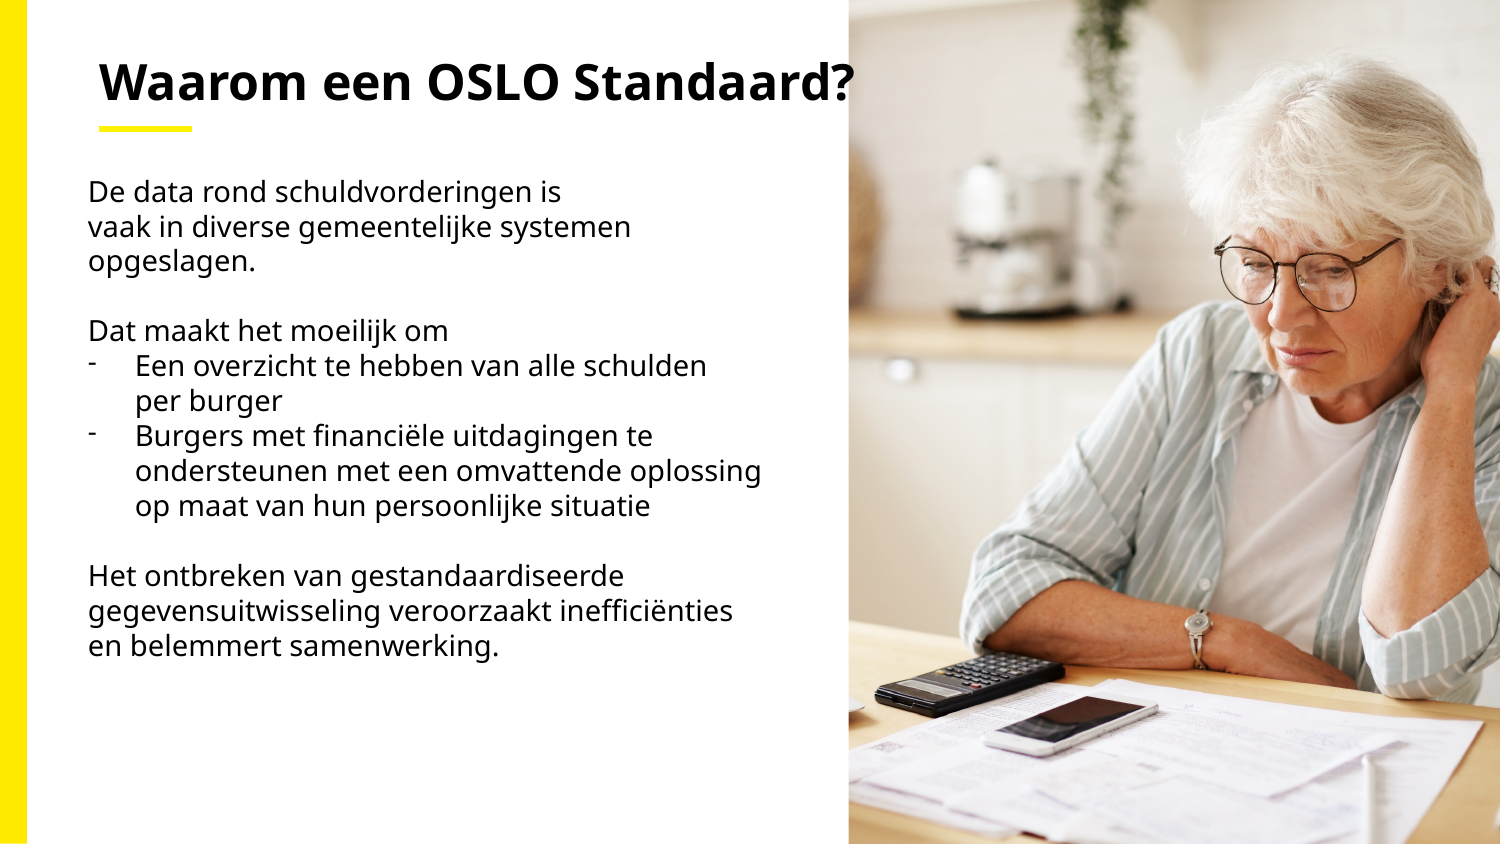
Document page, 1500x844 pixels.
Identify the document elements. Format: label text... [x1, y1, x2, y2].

text_box De data rond schuldvorderingen is vaak in diverse gemeentelijke systemen opgeslagen. Dat maakt het moeilijk om Een overzicht te hebben van alle schulden per burger Burgers met financiële uitdagingen te ondersteunen met een omvattende oplossing op maat van hun persoonlijke situatie Het ontbreken van gestandaardiseerde gegevensuitwisseling veroorzaakt inefficiënties en belemmert samenwerking. [76, 167, 781, 758]
picture [848, 0, 1500, 844]
text_box Waarom een OSLO Standaard? [88, 44, 843, 154]
